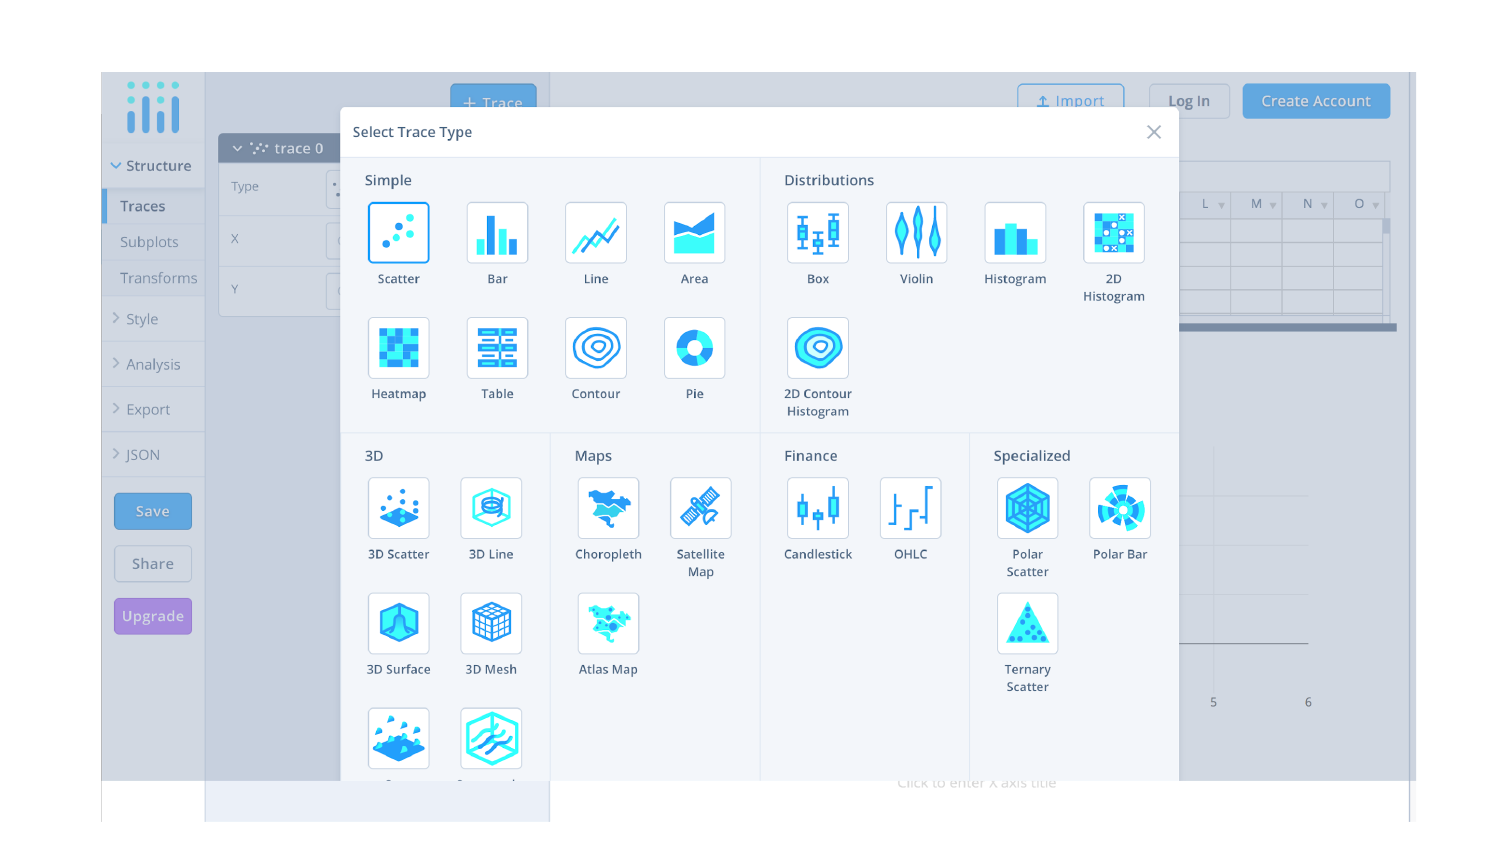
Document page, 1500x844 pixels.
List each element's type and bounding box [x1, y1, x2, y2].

picture [83, 72, 1417, 844]
